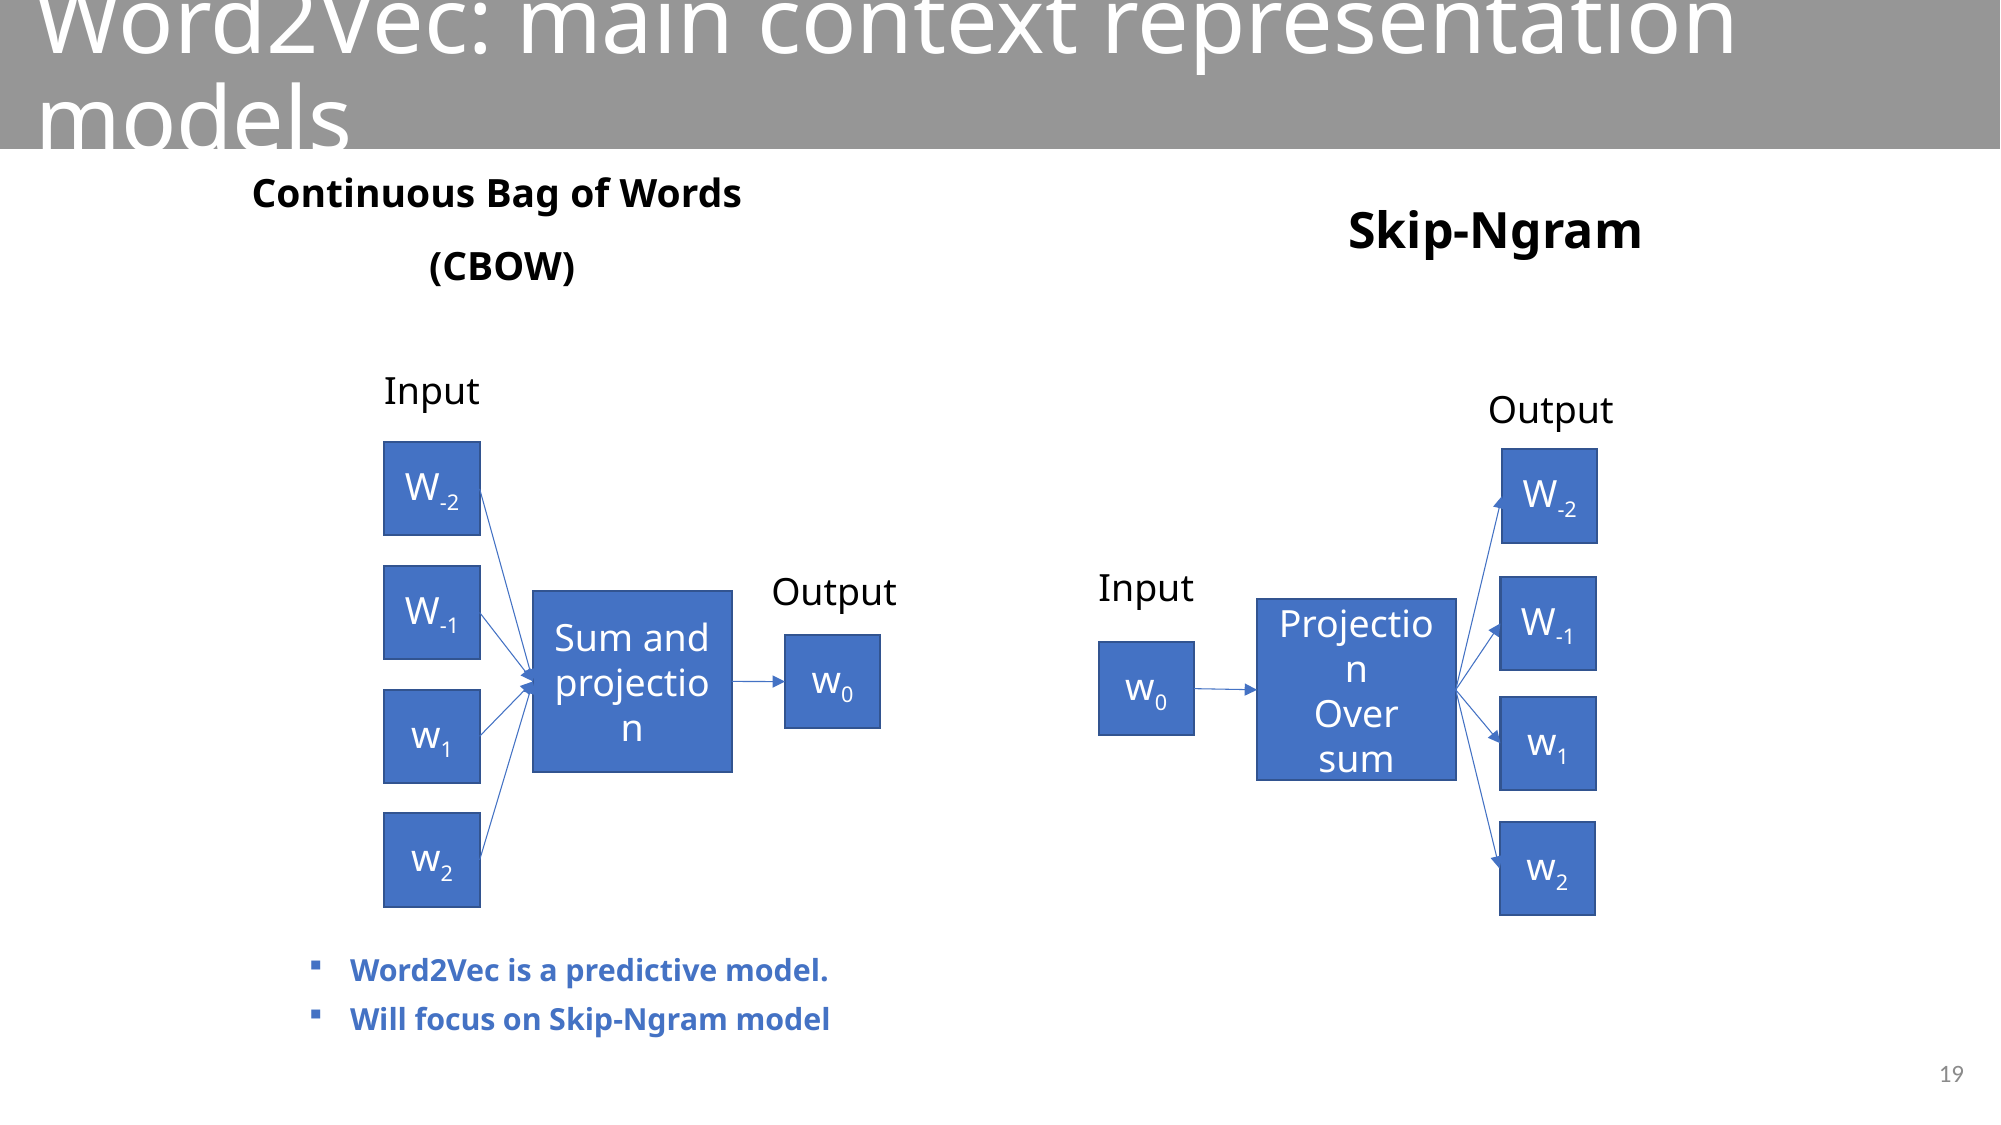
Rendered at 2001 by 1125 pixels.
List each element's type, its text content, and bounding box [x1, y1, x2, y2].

title Word2Vec: main context representation models [20, 4, 1980, 143]
slide_number 19 [1529, 1042, 1980, 1103]
list Continuous Bag of Words (CBOW) [20, 160, 984, 296]
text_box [1090, 378, 1623, 916]
list Skip-Ngram [1012, 160, 1980, 296]
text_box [375, 359, 906, 907]
text_box Word2Vec is a predictive model. Will focus on Skip-Ngram model [293, 943, 1708, 1044]
